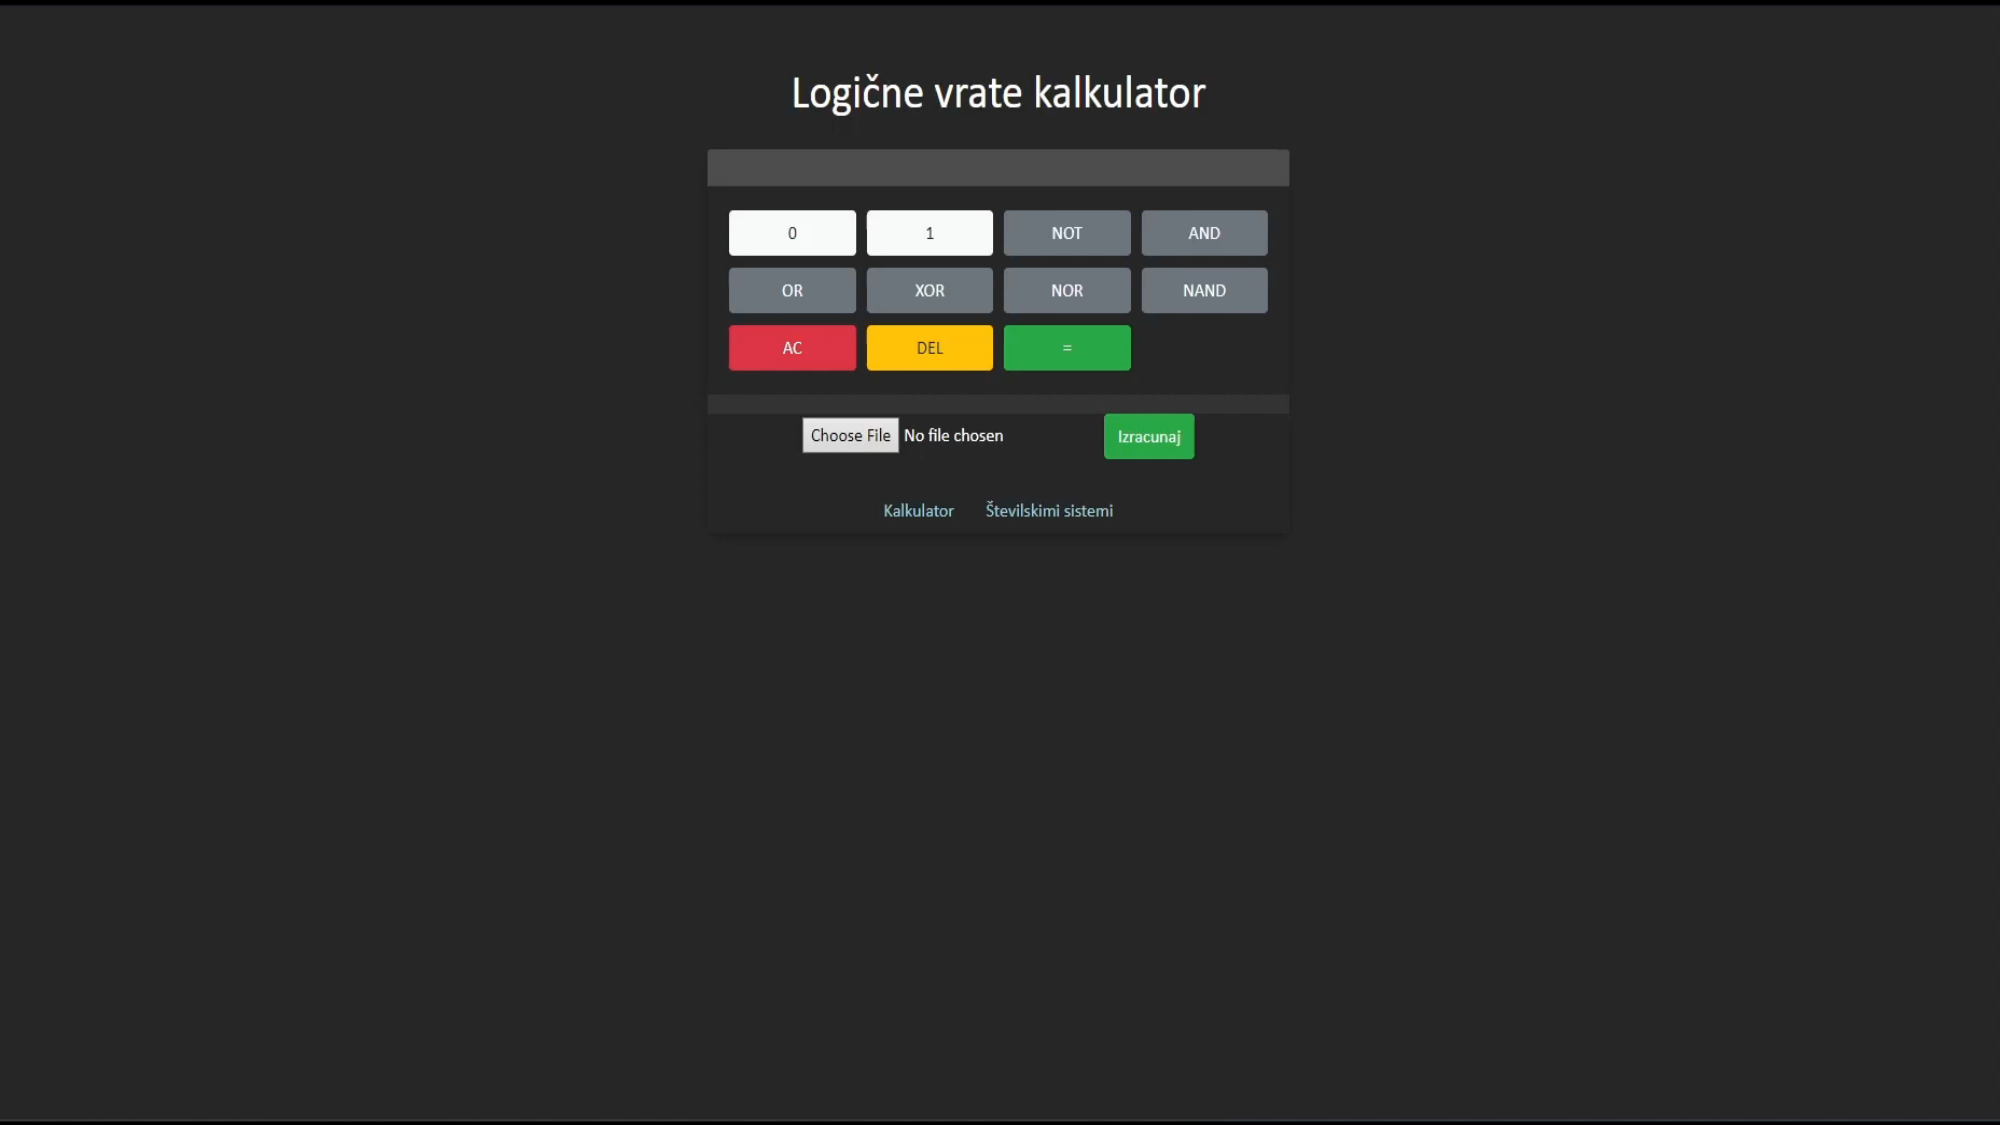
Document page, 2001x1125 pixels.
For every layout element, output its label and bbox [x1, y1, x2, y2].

list [0, 0, 2000, 1125]
